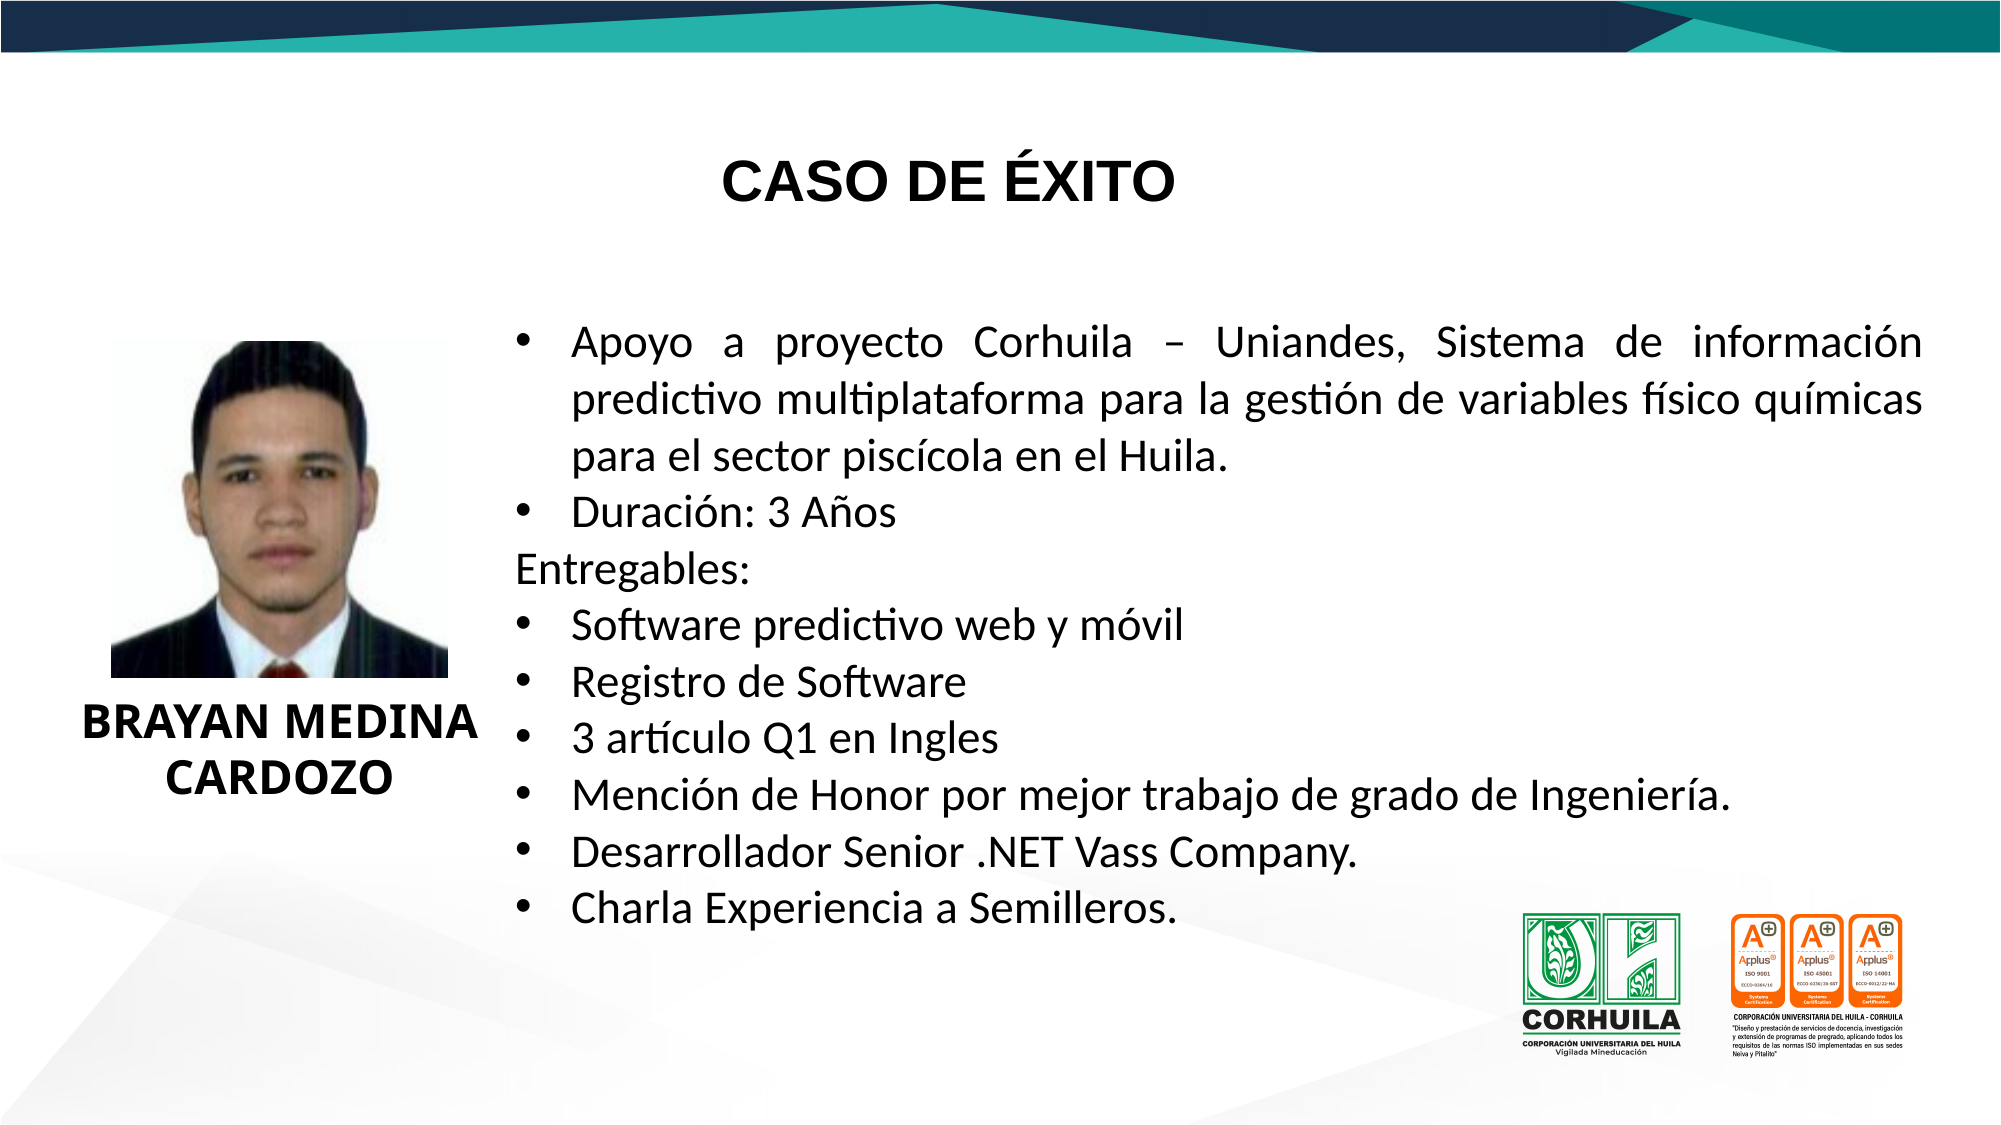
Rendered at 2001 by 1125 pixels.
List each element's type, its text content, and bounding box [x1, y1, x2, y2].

picture [0, 0, 2000, 1125]
text_box BRAYAN MEDINA CARDOZO [29, 683, 500, 812]
text_box Apoyo a proyecto Corhuila – Uniandes, Sistema de información predictivo multiplataforma para la gestión de variables físico químicas para el sector piscícola en el Huila. Duración: 3 Años Entregables: Software predictivo web y móvil Registro de Software 3 artículo Q1 en Ingles Mención de Honor por mejor trabajo de grado de Ingeniería. Desarrollador Senior .NET Vass Company. Charla Experiencia a Semilleros. [500, 303, 1941, 941]
text_box CASO DE ÉXITO [541, 136, 1357, 221]
